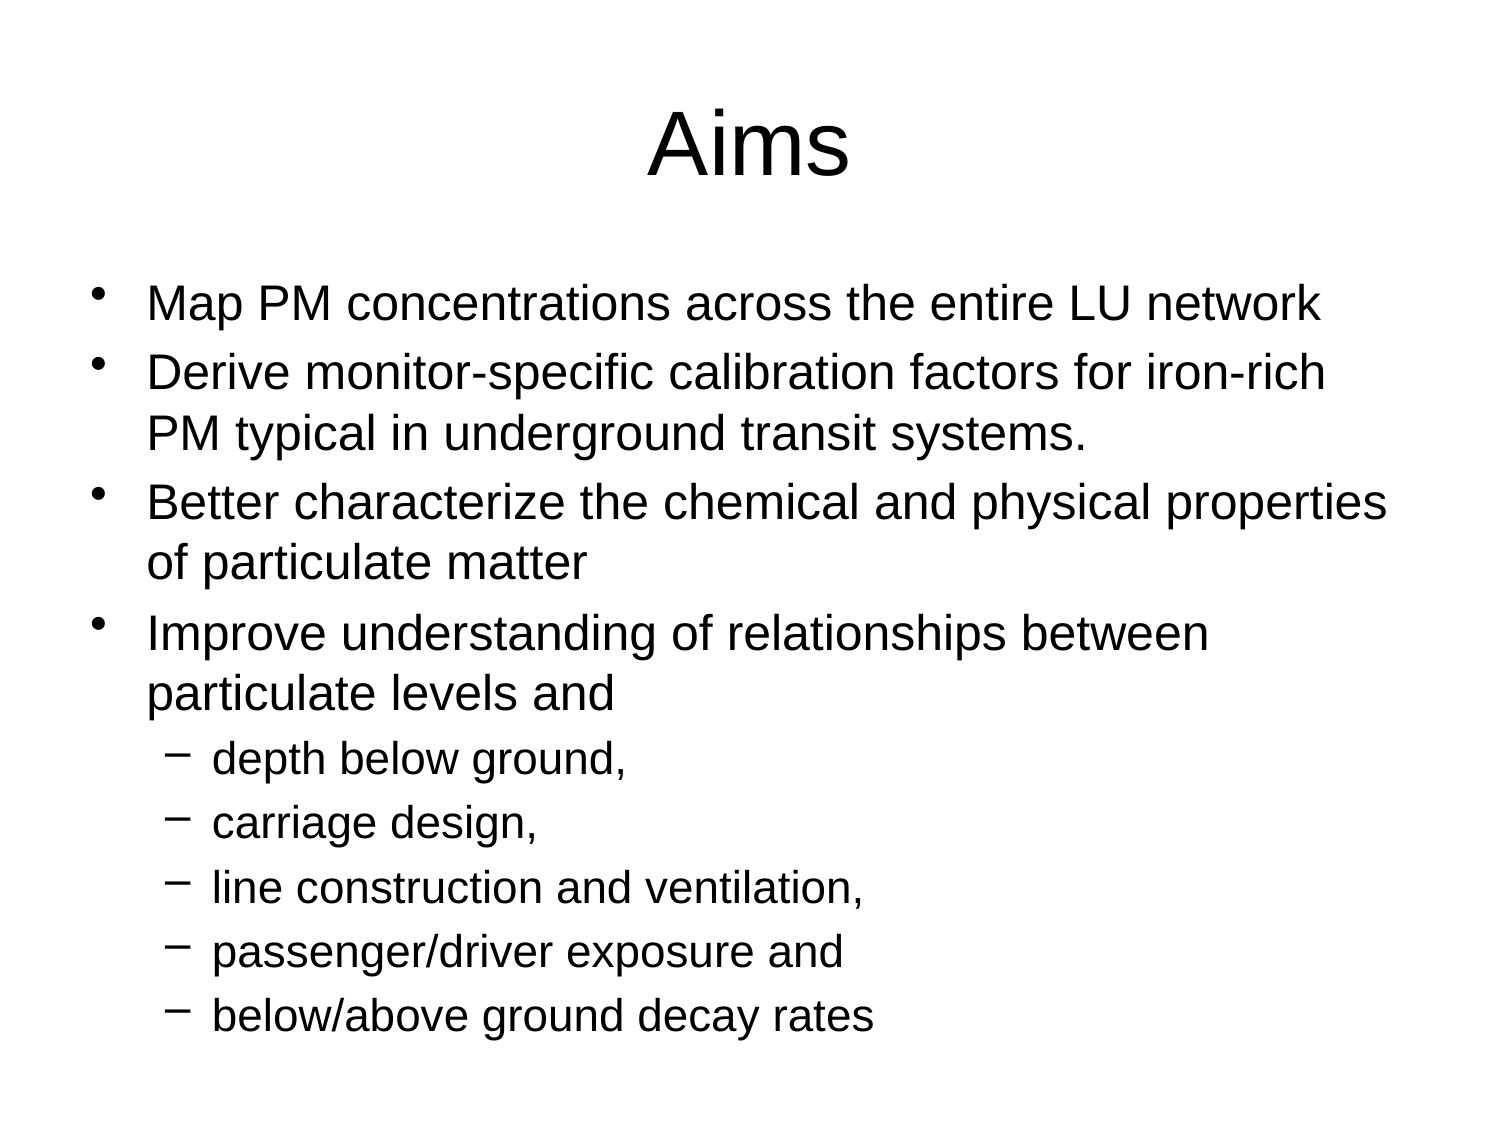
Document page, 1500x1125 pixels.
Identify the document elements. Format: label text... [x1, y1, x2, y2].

list Map PM concentrations across the entire LU network Derive monitor-specific calibration factors for iron-rich PM typical in underground transit systems. Better characterize the chemical and physical properties of particulate matter Improve understanding of relationships between particulate levels and depth below ground, carriage design, line construction and ventilation, passenger/driver exposure and below/above ground decay rates [74, 262, 1426, 1006]
title Aims [74, 44, 1426, 233]
